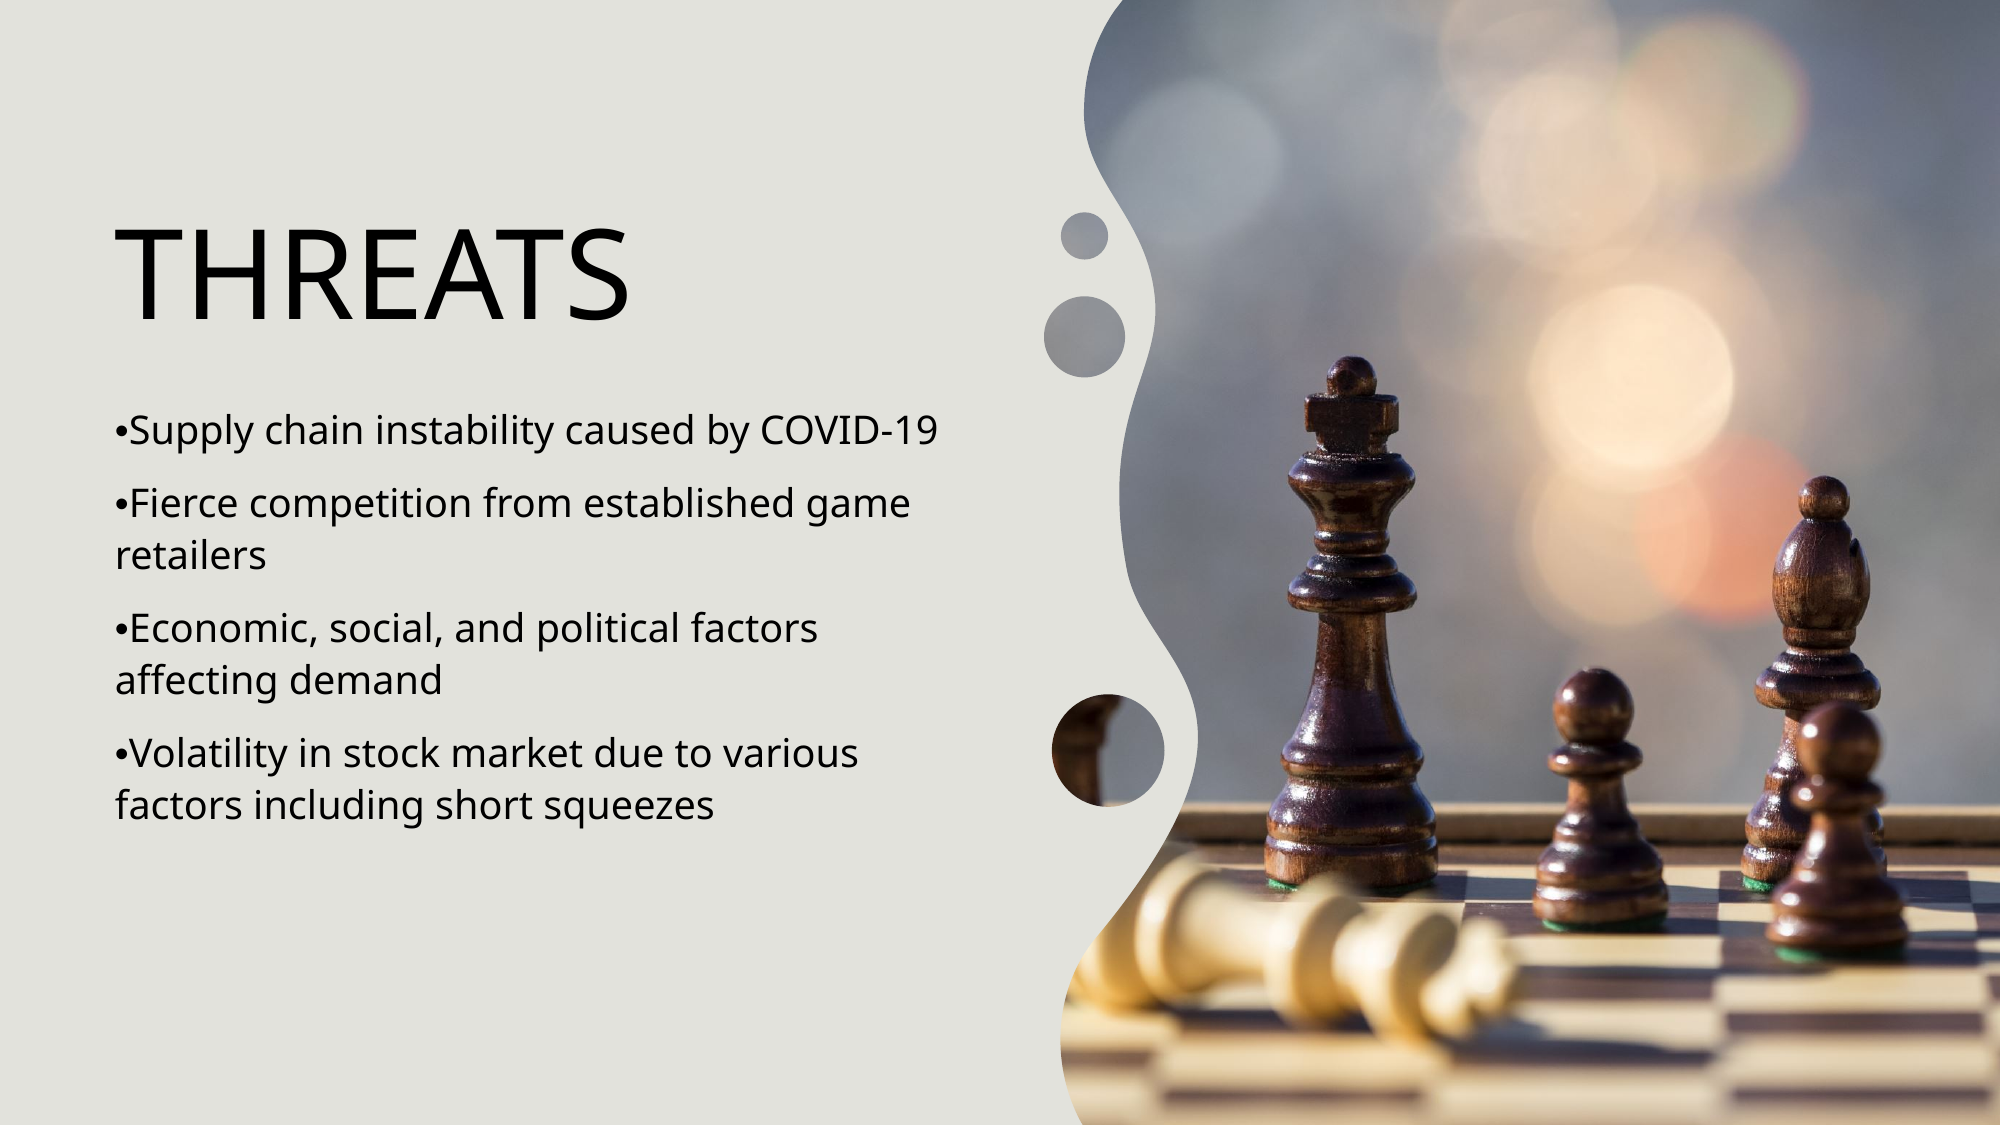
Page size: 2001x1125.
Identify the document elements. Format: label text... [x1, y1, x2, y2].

text_box [0, 0, 1043, 1125]
title THREATS [99, 90, 981, 352]
picture [1043, 0, 2000, 1125]
list •Supply chain instability caused by COVID-19 •Fierce competition from established game retailers •Economic, social, and political factors affecting demand •Volatility in stock market due to various factors including short squeezes [100, 392, 979, 914]
